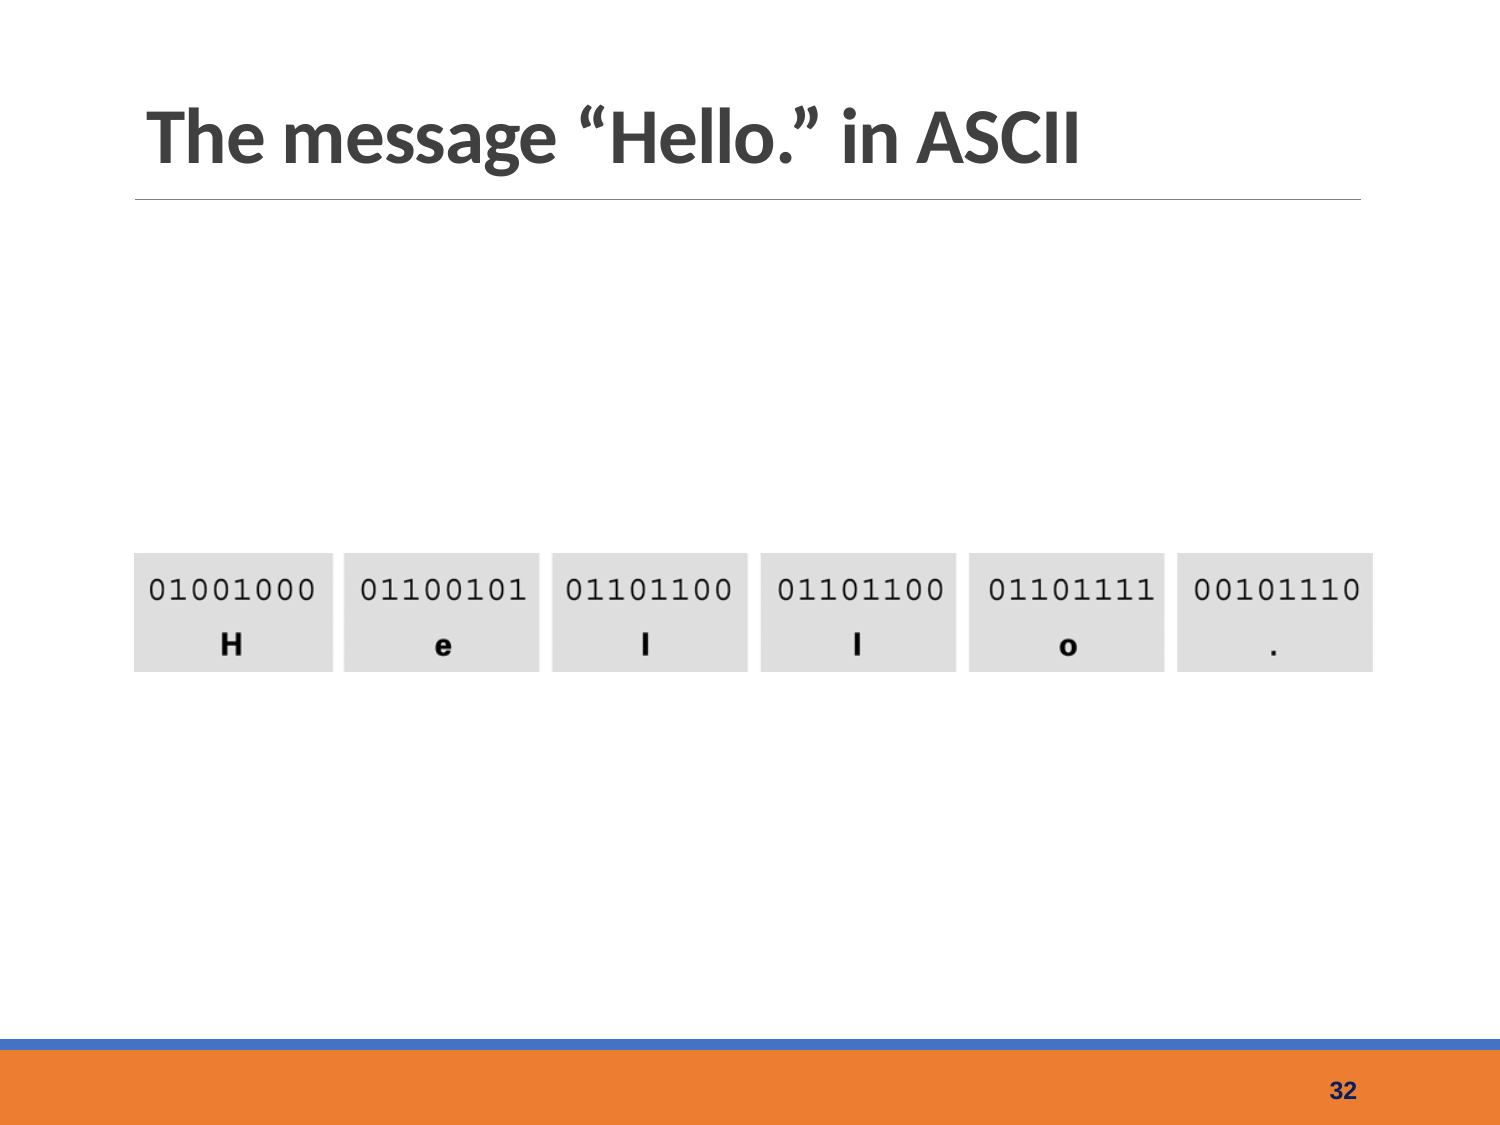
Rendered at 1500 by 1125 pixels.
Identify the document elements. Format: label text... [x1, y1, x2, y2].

slide_number 32 [1257, 1059, 1373, 1120]
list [134, 552, 1373, 673]
title The message “Hello.” in ASCII [131, 50, 1369, 188]
